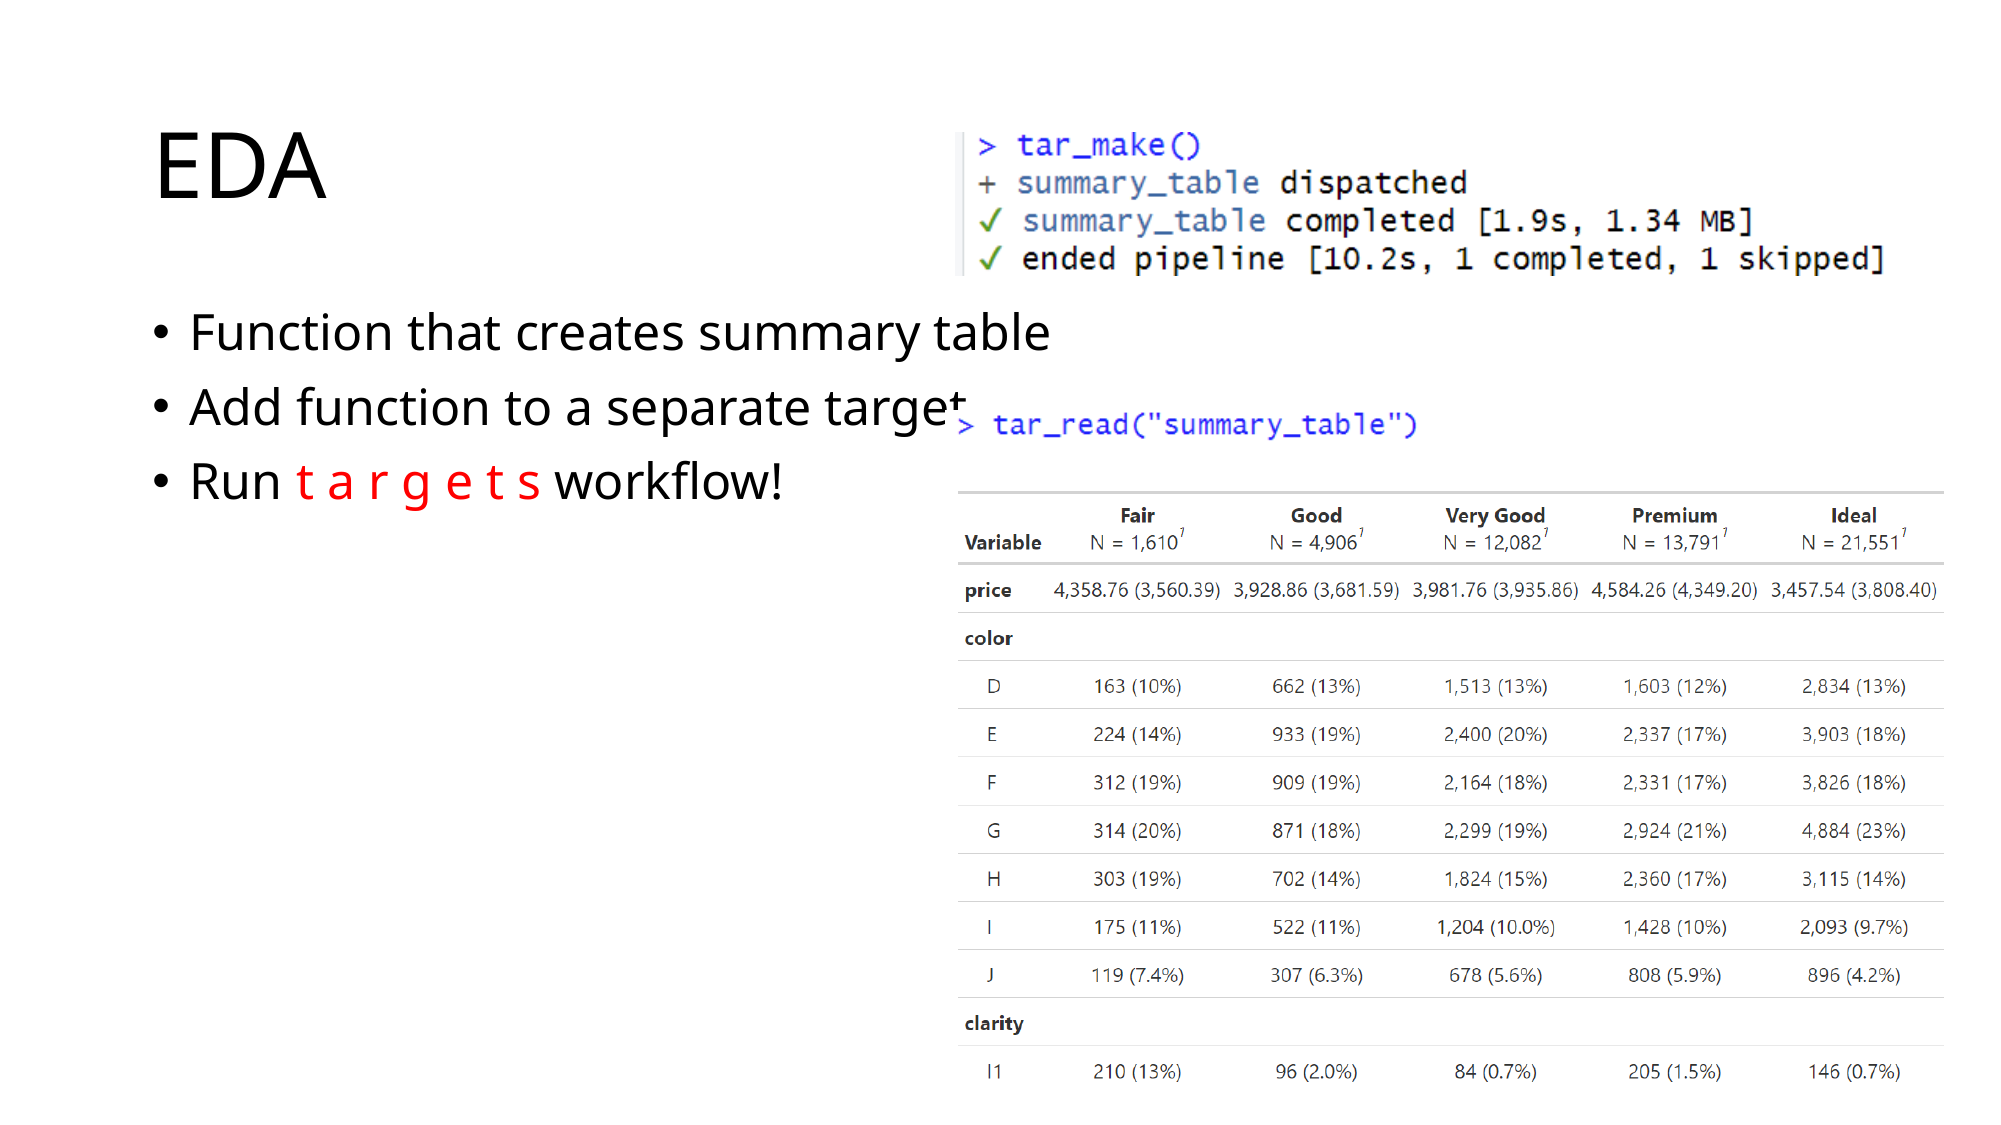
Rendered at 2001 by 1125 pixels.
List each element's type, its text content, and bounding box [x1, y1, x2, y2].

picture [931, 467, 1977, 1089]
title EDA [137, 59, 1863, 278]
picture [944, 409, 1421, 447]
picture [954, 132, 1886, 276]
list Function that creates summary table Add function to a separate target Run t a r g e t s workflow! [137, 299, 1863, 1014]
